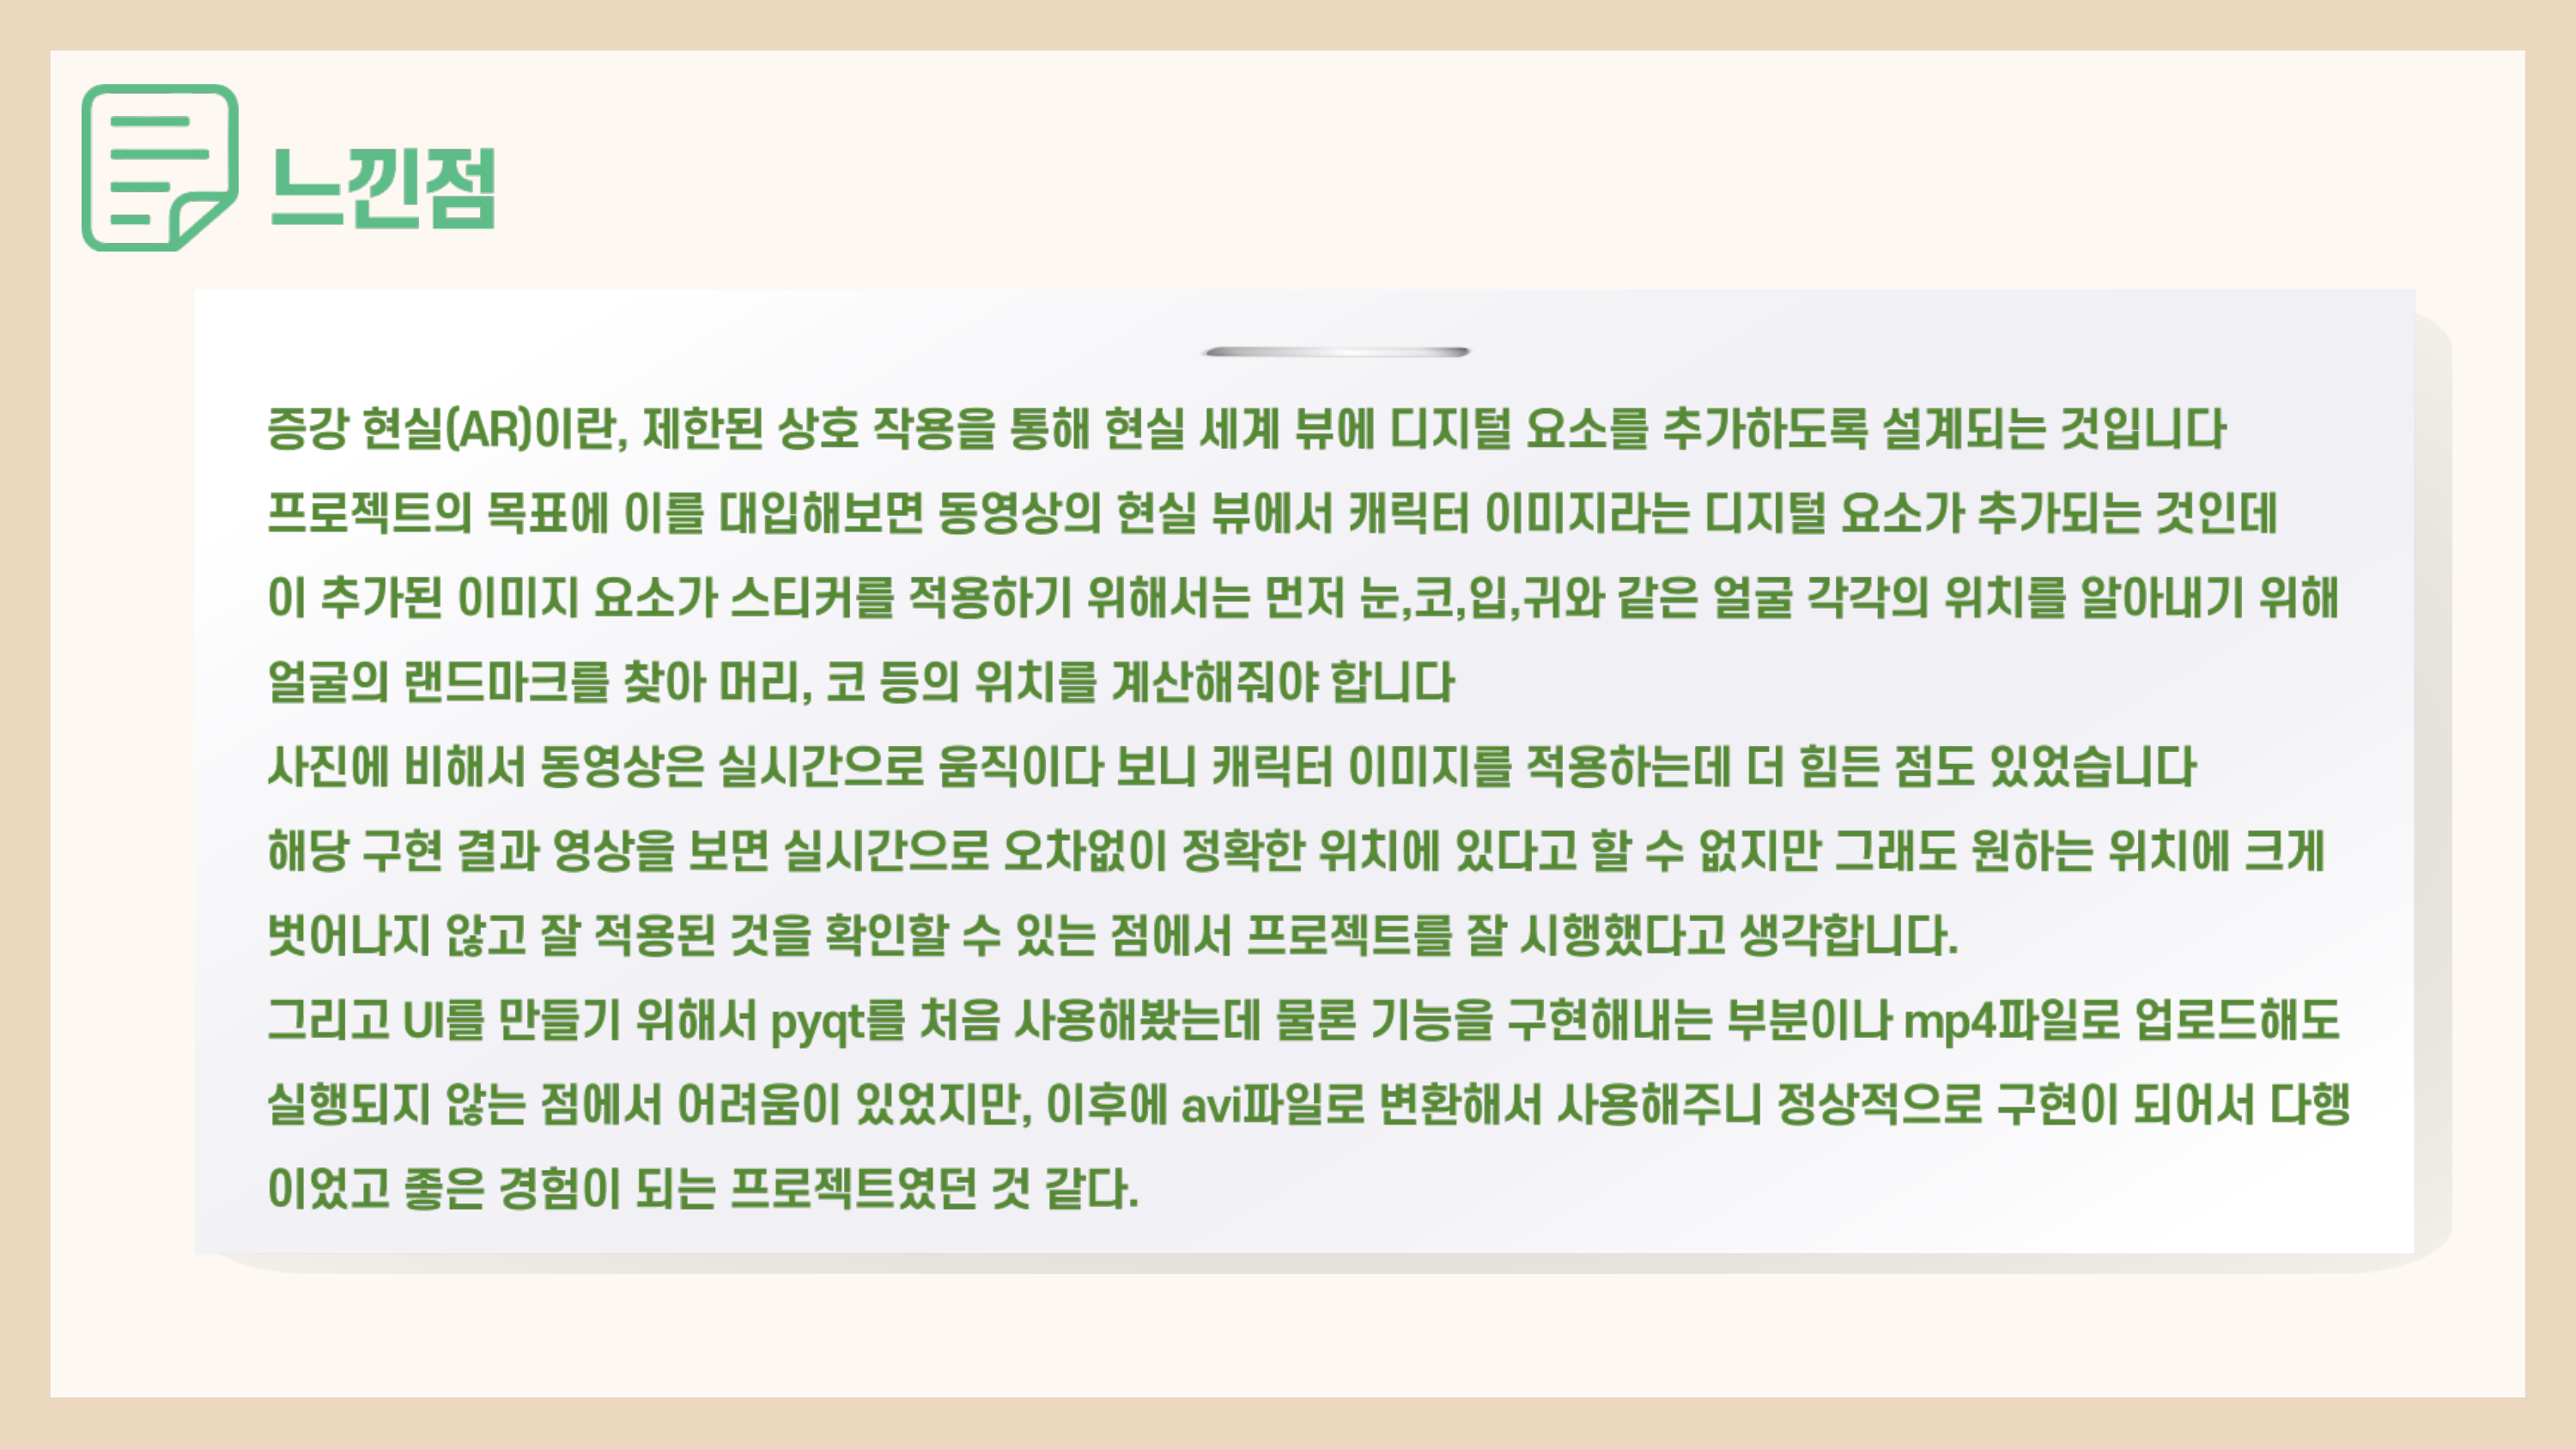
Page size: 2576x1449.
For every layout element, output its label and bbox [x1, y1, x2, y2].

picture [253, 113, 533, 268]
picture [259, 392, 2371, 1231]
text_box [0, 0, 2576, 1449]
text_box [195, 289, 2452, 1274]
text_box [82, 84, 240, 252]
